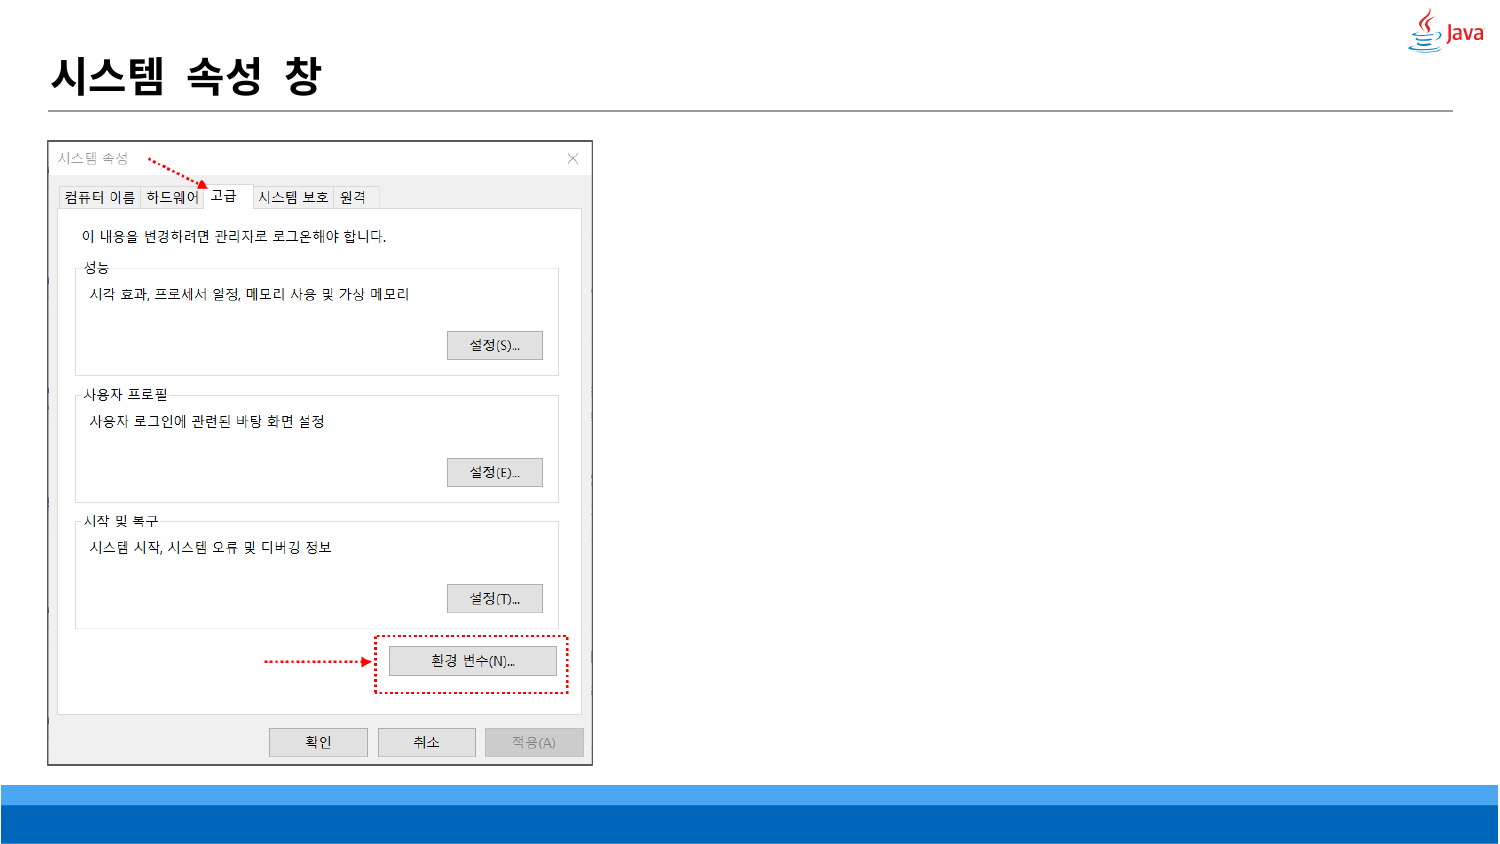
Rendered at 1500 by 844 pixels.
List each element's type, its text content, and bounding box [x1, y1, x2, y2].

title 시스템 속성 창 [35, 35, 1269, 117]
picture [47, 141, 592, 765]
picture [0, 785, 1500, 844]
picture [1405, 6, 1488, 53]
